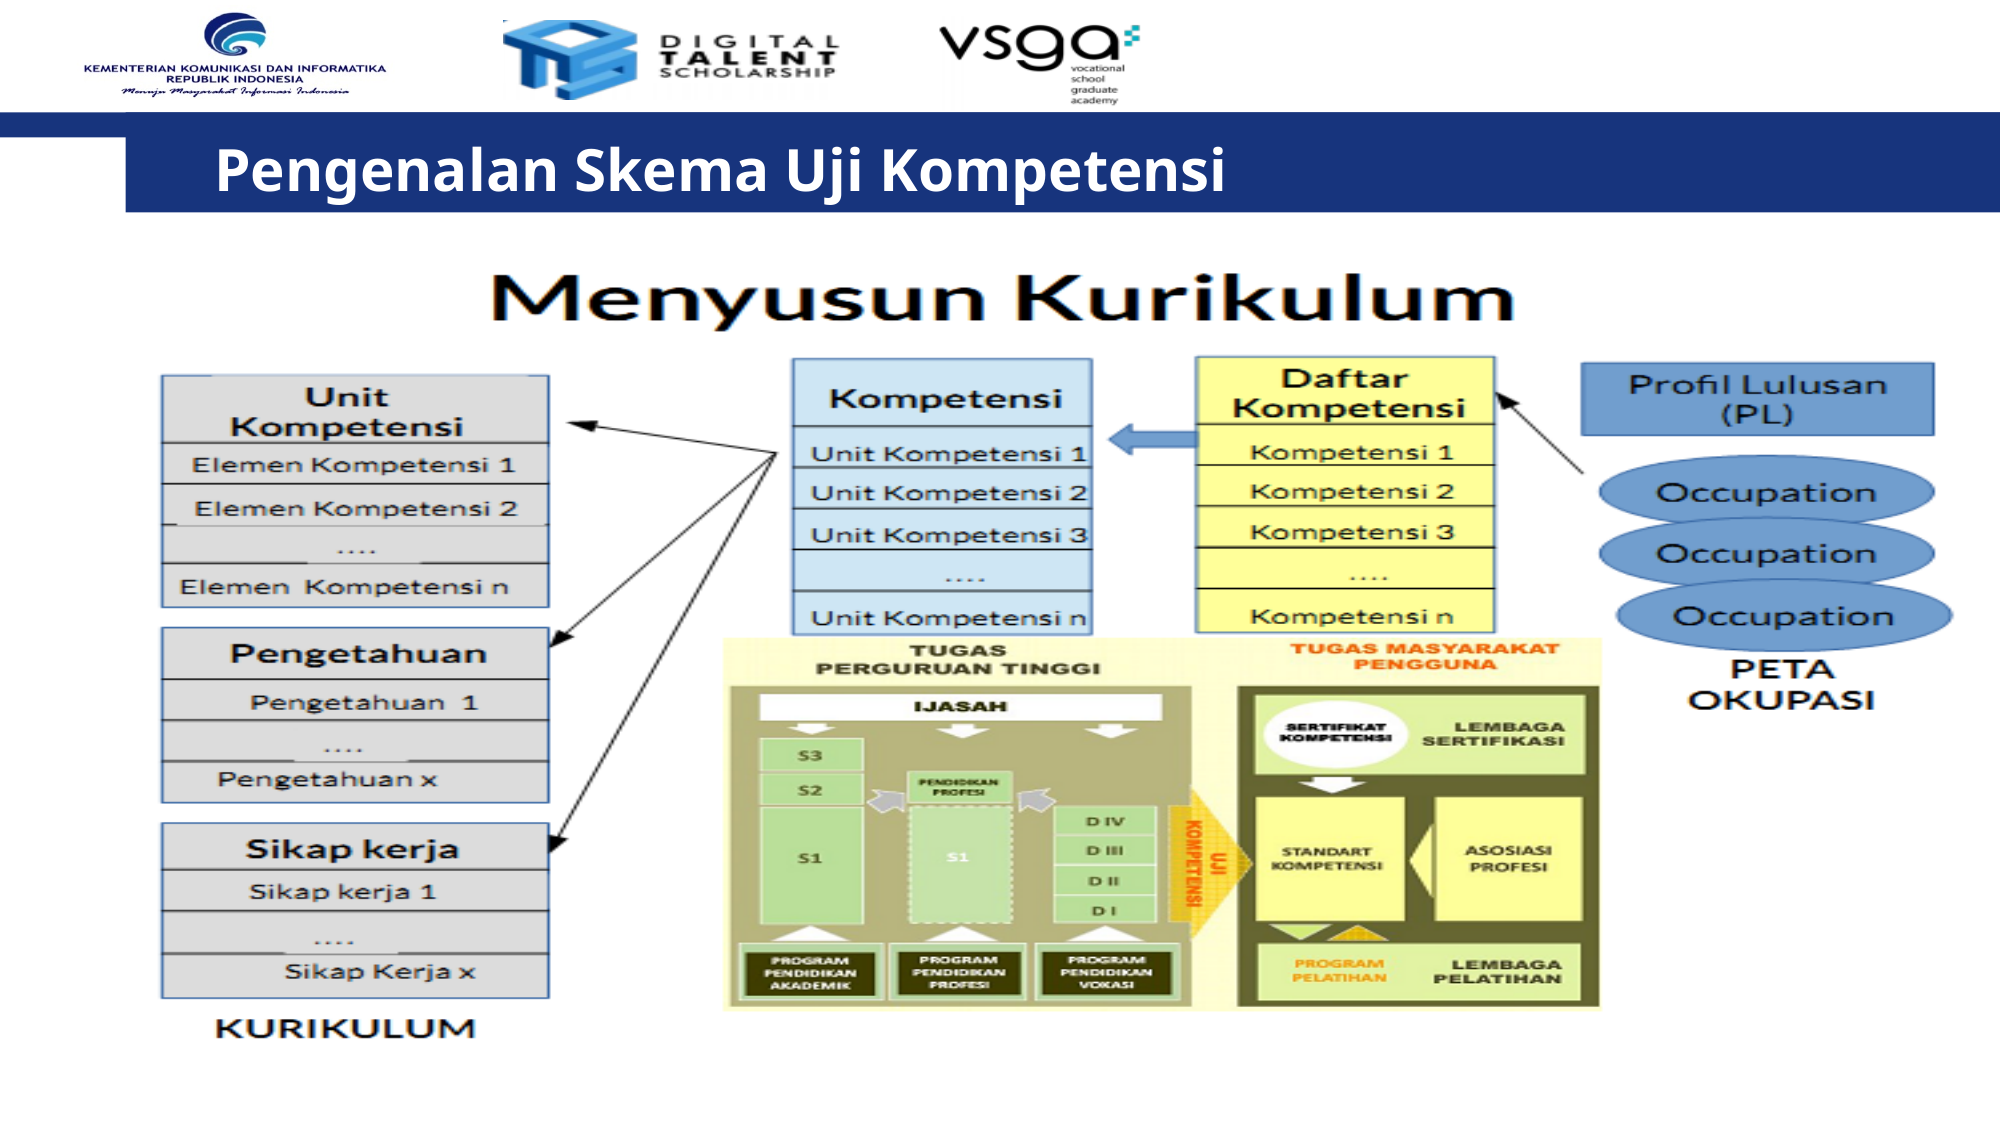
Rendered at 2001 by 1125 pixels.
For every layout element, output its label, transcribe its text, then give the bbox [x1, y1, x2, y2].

picture [503, 20, 847, 100]
text_box Pengenalan Skema Uji Kompetensi [199, 125, 1259, 211]
picture [50, 255, 1957, 1044]
picture [66, 5, 399, 100]
picture [929, 16, 1148, 111]
